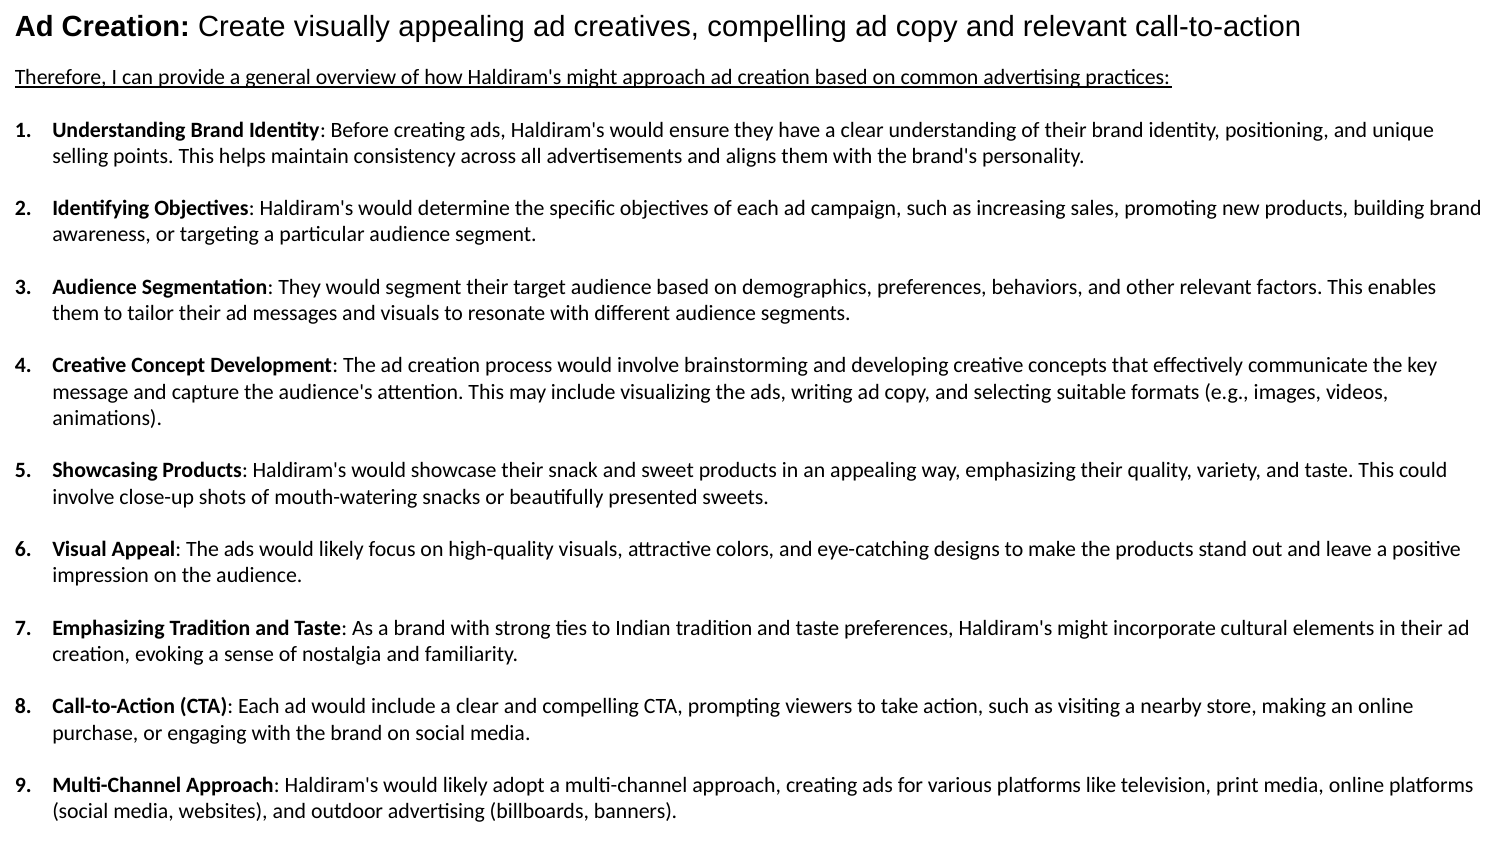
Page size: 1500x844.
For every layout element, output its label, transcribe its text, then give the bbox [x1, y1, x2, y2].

text_box Ad Creation: Create visually appealing ad creatives, compelling ad copy and relevant call-to-action [0, 0, 1500, 50]
text_box Therefore, I can provide a general overview of how Haldiram's might approach ad creation based on common advertising practices: Understanding Brand Identity: Before creating ads, Haldiram's would ensure they have a clear understanding of their brand identity, positioning, and unique selling points. This helps maintain consistency across all advertisements and aligns them with the brand's personality. Identifying Objectives: Haldiram's would determine the specific objectives of each ad campaign, such as increasing sales, promoting new products, building brand awareness, or targeting a particular audience segment. Audience Segmentation: They would segment their target audience based on demographics, preferences, behaviors, and other relevant factors. This enables them to tailor their ad messages and visuals to resonate with different audience segments. Creative Concept Development: The ad creation process would involve brainstorming and developing creative concepts that effectively communicate the key message and capture the audience's attention. This may include visualizing the ads, writing ad copy, and selecting suitable formats (e.g., images, videos, animations). Showcasing Products: Haldiram's would showcase their snack and sweet products in an appealing way, emphasizing their quality, variety, and taste. This could involve close-up shots of mouth-watering snacks or beautifully presented sweets. Visual Appeal: The ads would likely focus on high-quality visuals, attractive colors, and eye-catching designs to make the products stand out and leave a positive impression on the audience. Emphasizing Tradition and Taste: As a brand with strong ties to Indian tradition and taste preferences, Haldiram's might incorporate cultural elements in their ad creation, evoking a sense of nostalgia and familiarity. Call-to-Action (CTA): Each ad would include a clear and compelling CTA, prompting viewers to take action, such as visiting a nearby store, making an online purchase, or engaging with the brand on social media. Multi-Channel Approach: Haldiram's would likely adopt a multi-channel approach, creating ads for various platforms like television, print media, online platforms (social media, websites), and outdoor advertising (billboards, banners). [0, 55, 1500, 844]
